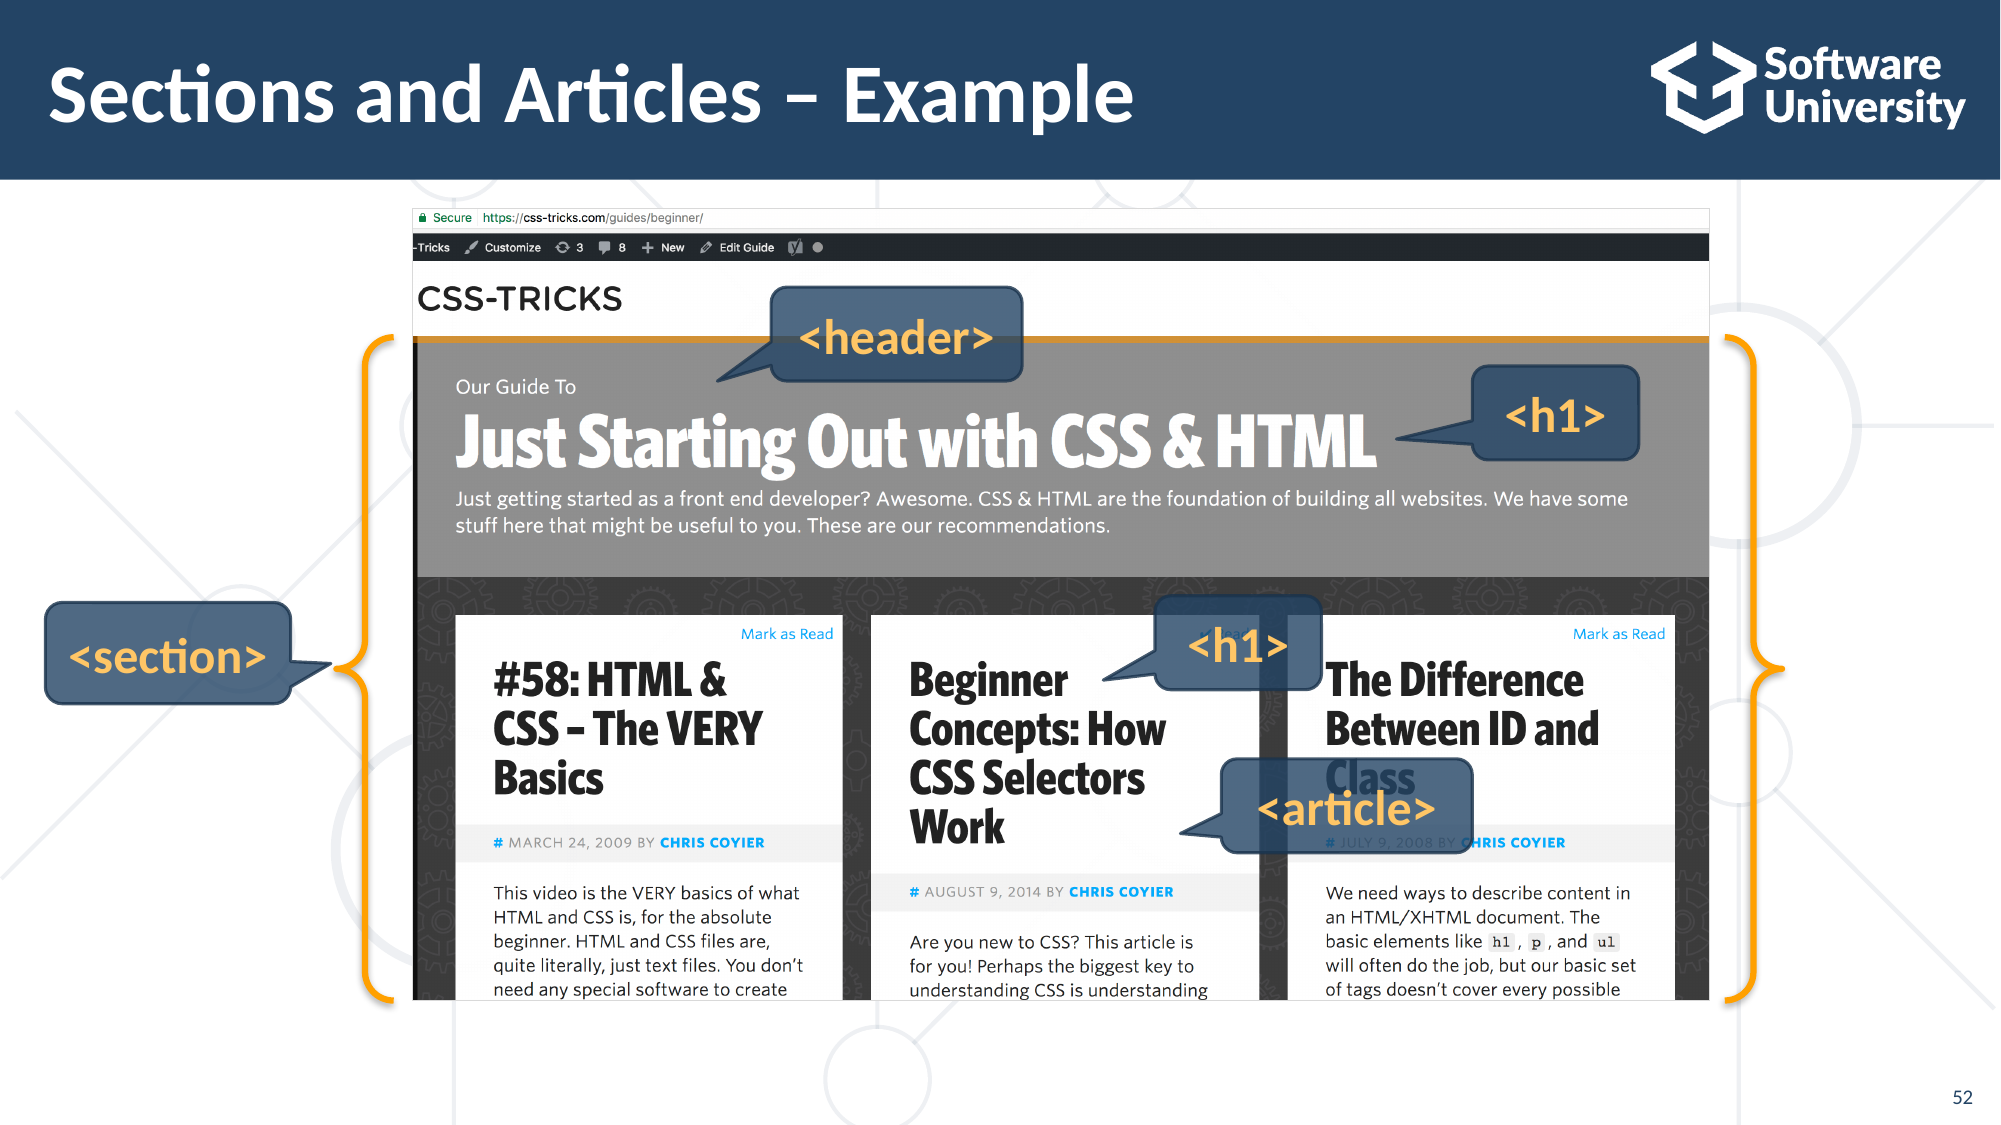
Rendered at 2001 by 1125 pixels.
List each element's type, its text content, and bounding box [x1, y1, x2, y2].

slide_number 52 [1927, 1067, 1989, 1117]
text_box [1713, 334, 1786, 1004]
picture [411, 208, 1710, 1001]
text_box [333, 334, 406, 1004]
text_box <section> [43, 600, 333, 706]
title Sections and Articles – Example [31, 16, 1625, 162]
picture [1651, 41, 1966, 134]
